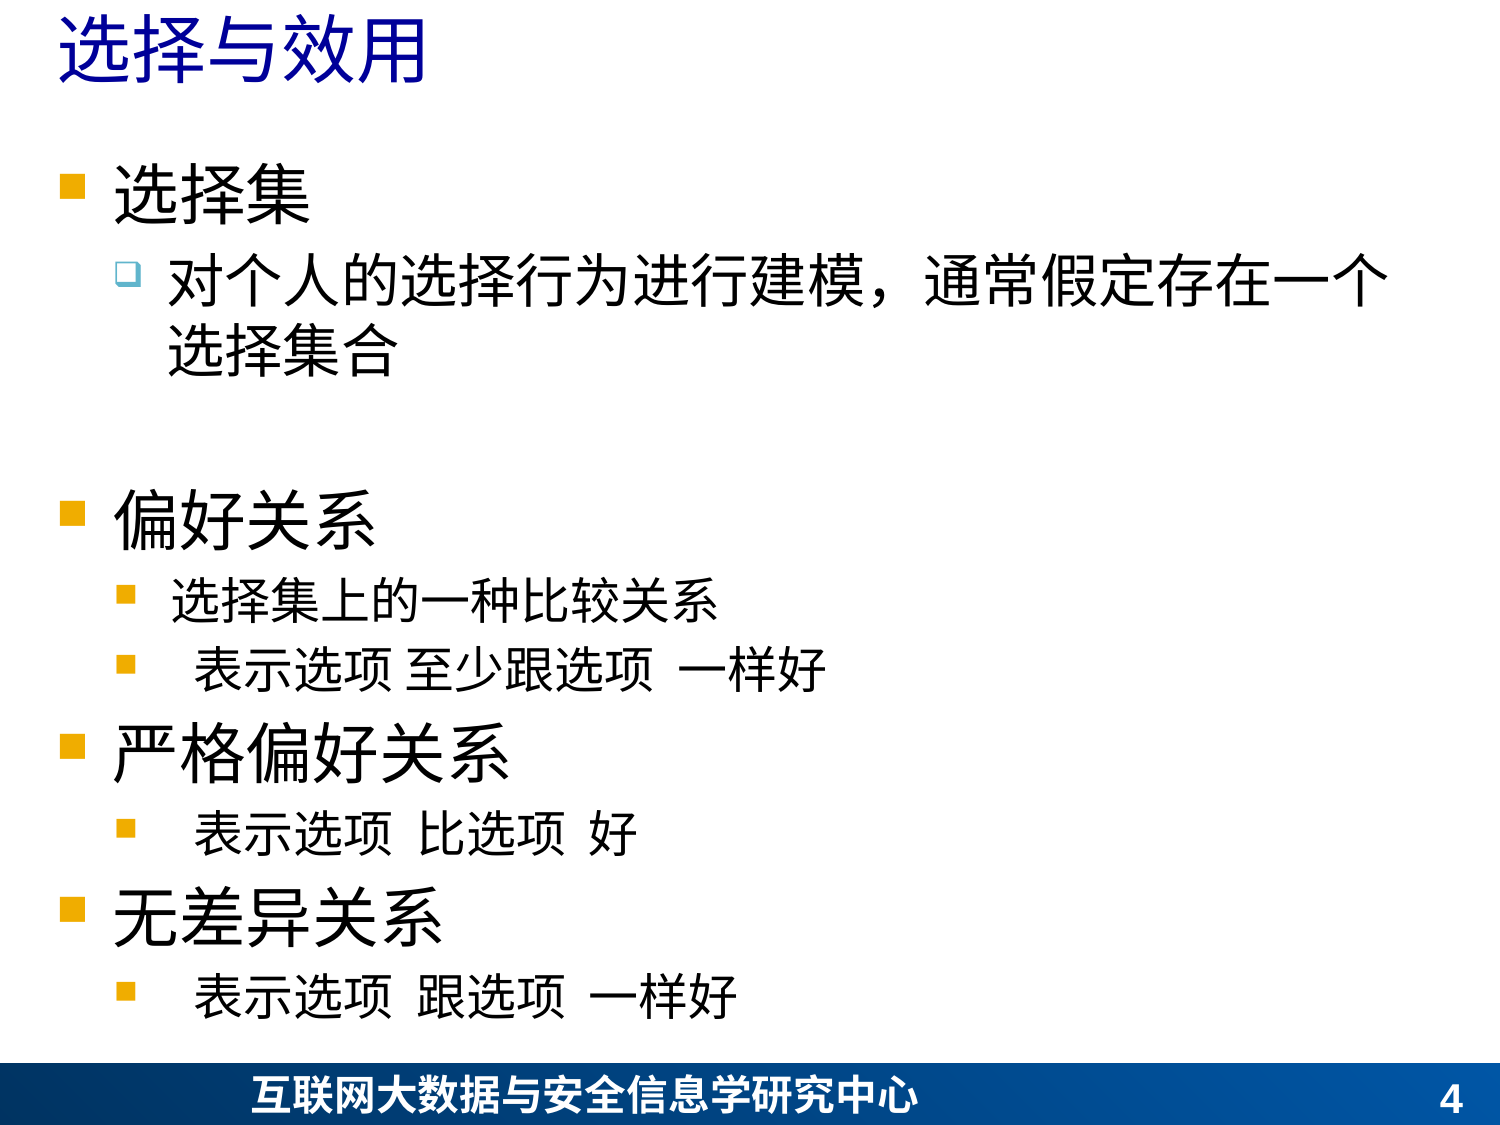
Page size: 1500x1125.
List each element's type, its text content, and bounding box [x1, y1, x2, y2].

title 选择与效用 [41, 0, 1500, 114]
slide_number 3 [1127, 1063, 1479, 1125]
